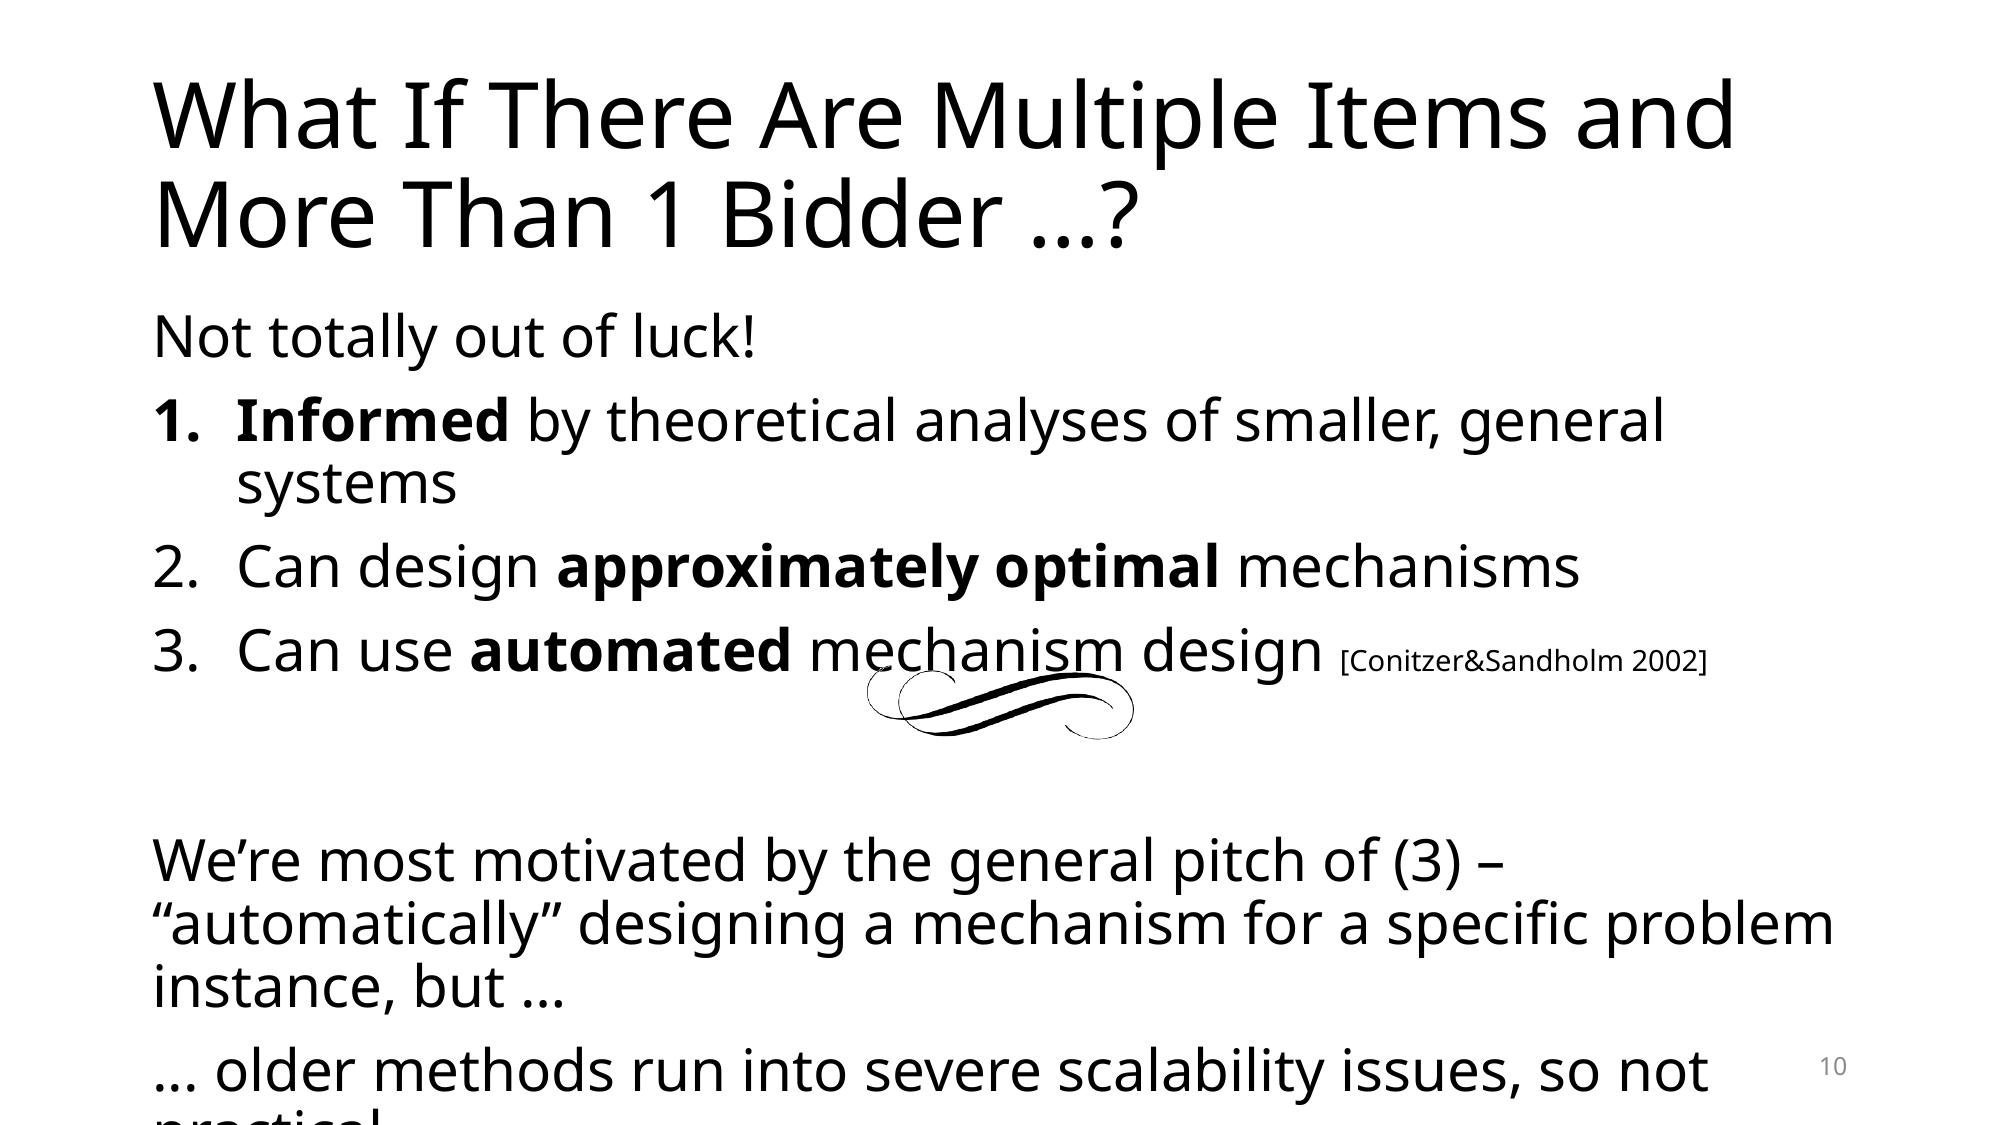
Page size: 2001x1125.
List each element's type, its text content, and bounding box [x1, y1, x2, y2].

slide_number 10 [1412, 1042, 1863, 1103]
list Not totally out of luck! Informed by theoretical analyses of smaller, general systems Can design approximately optimal mechanisms Can use automated mechanism design [Conitzer&Sandholm 2002] We’re most motivated by the general pitch of (3) – “automatically” designing a mechanism for a specific problem instance, but … ... older methods run into severe scalability issues, so not practical. [137, 299, 1863, 1014]
picture [795, 562, 1205, 842]
title What If There Are Multiple Items and More Than 1 Bidder …? [137, 59, 1863, 278]
